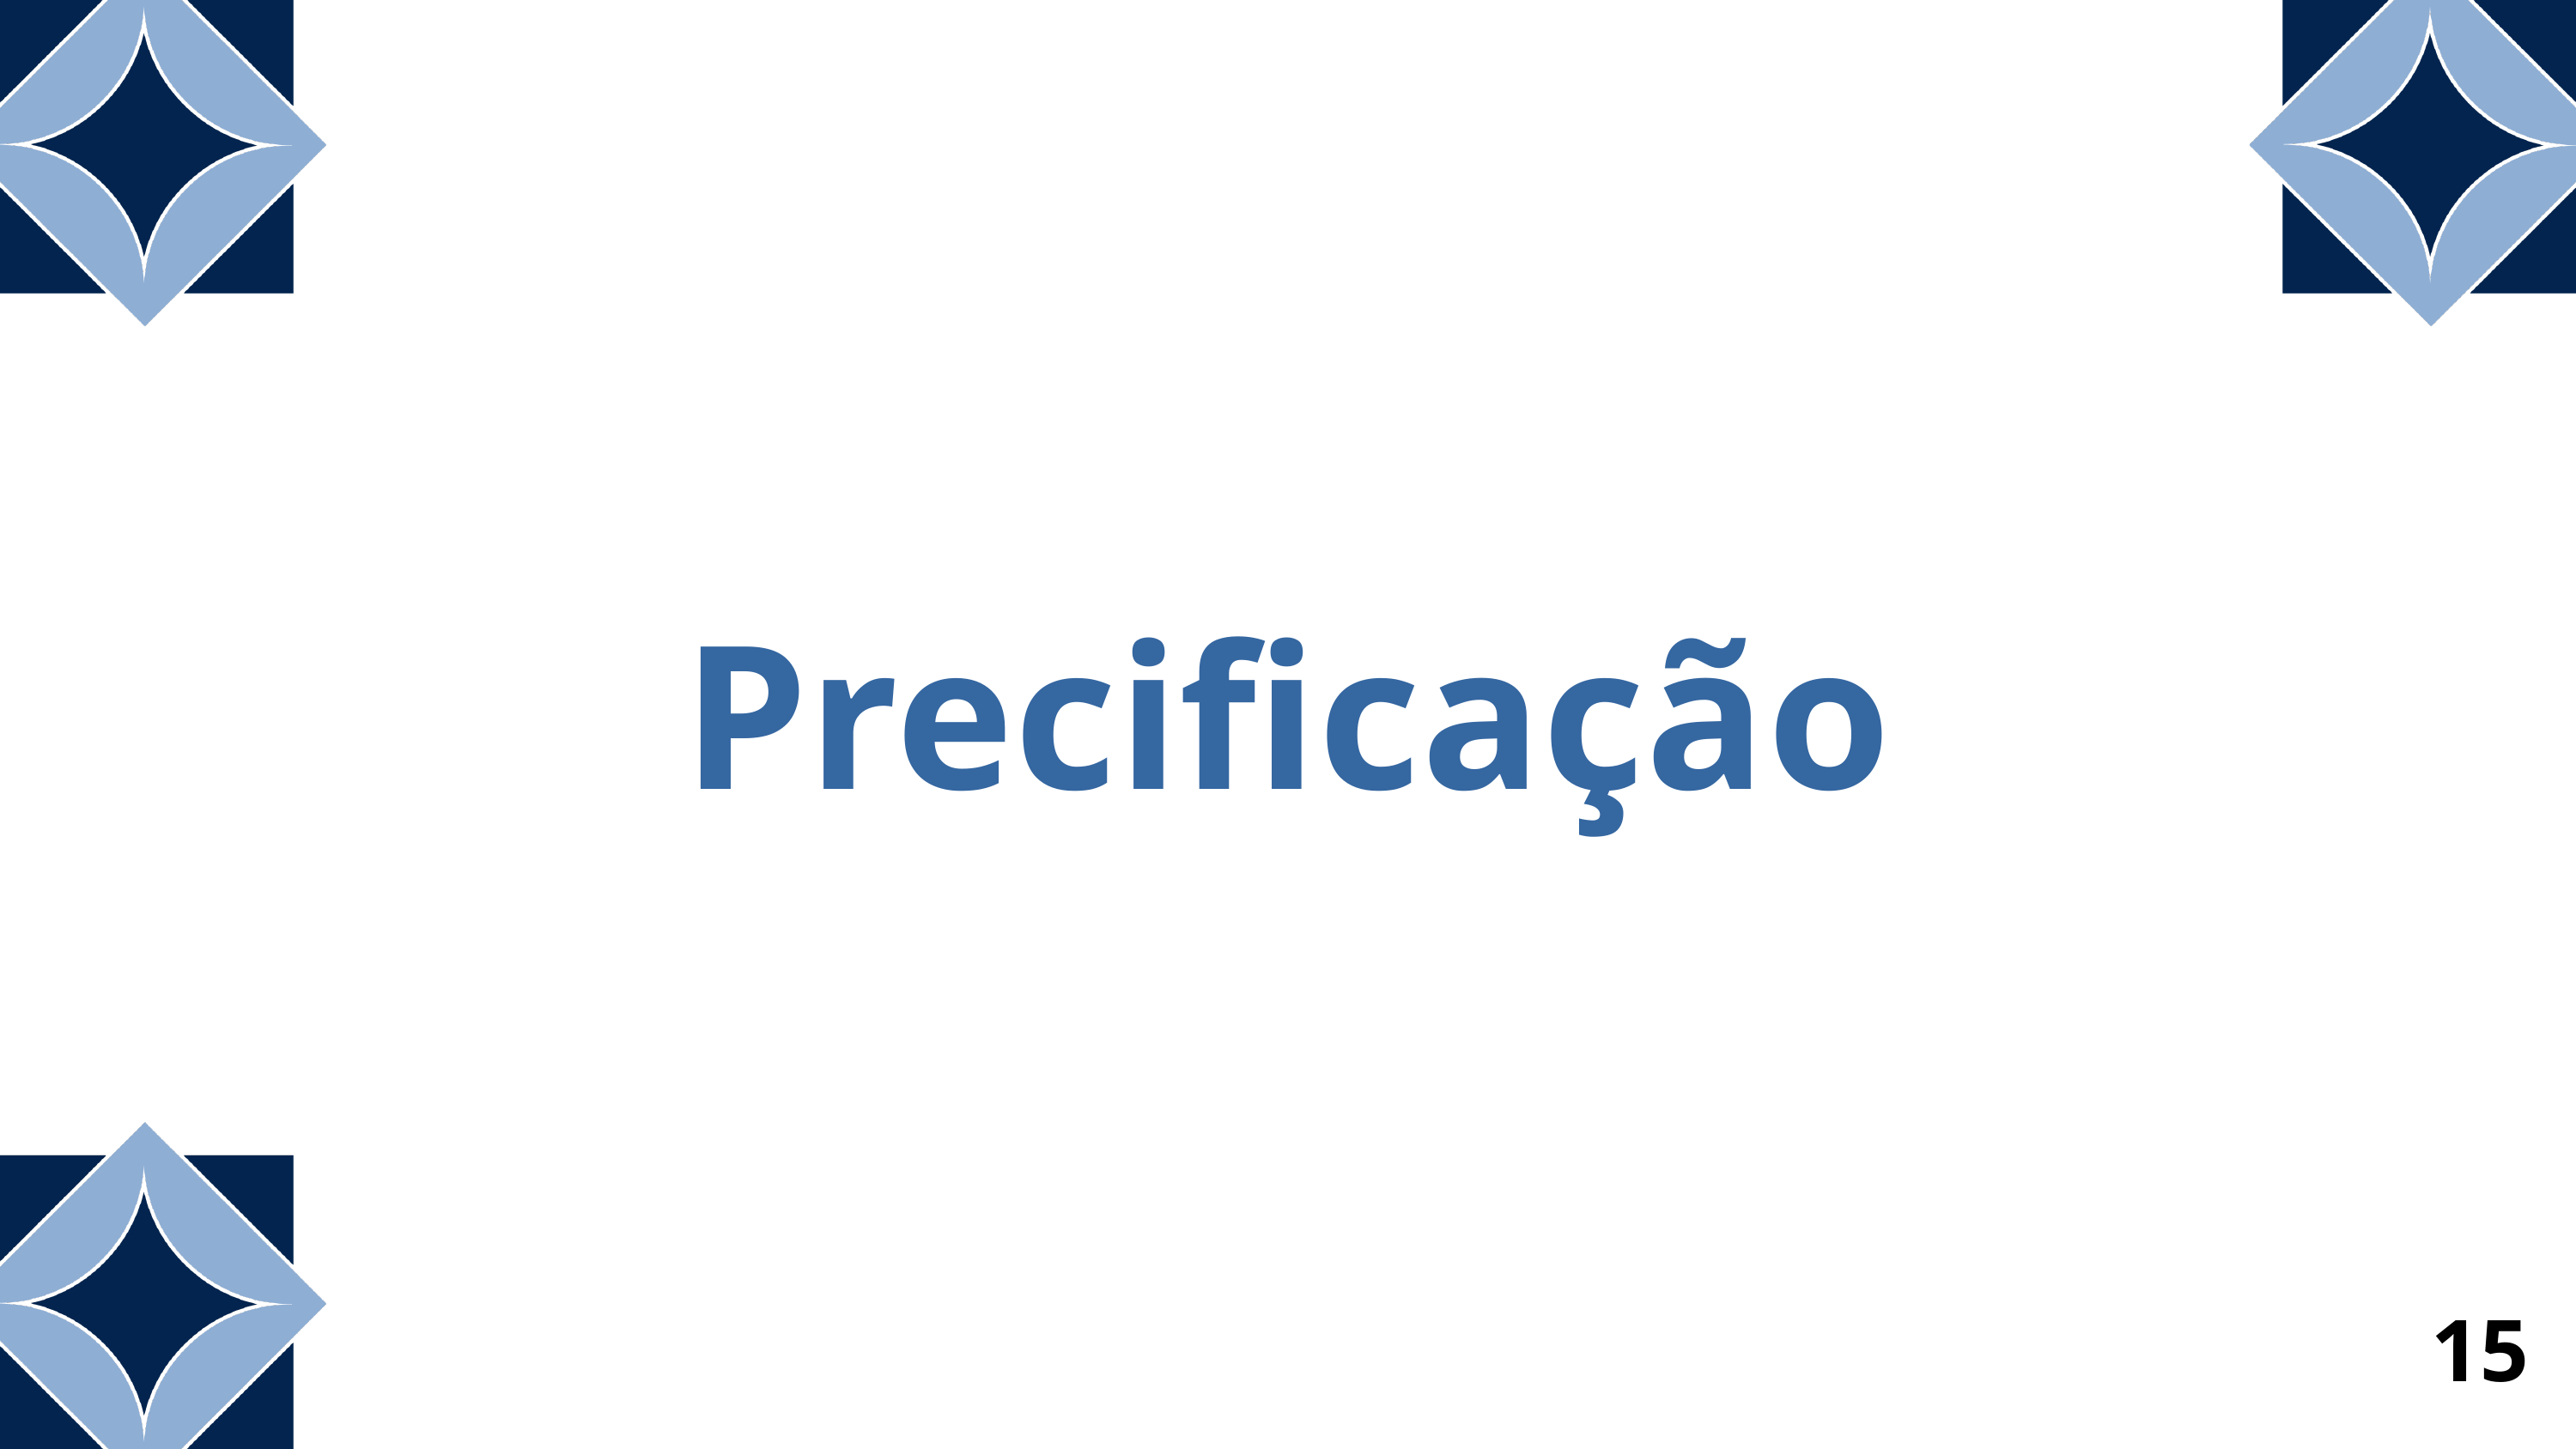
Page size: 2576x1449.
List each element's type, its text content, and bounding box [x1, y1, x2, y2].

text_box 15 [2431, 1298, 2549, 1399]
text_box [0, 1122, 327, 1449]
text_box [0, 0, 327, 327]
text_box Precificação [623, 593, 1953, 830]
text_box [2249, 0, 2576, 327]
